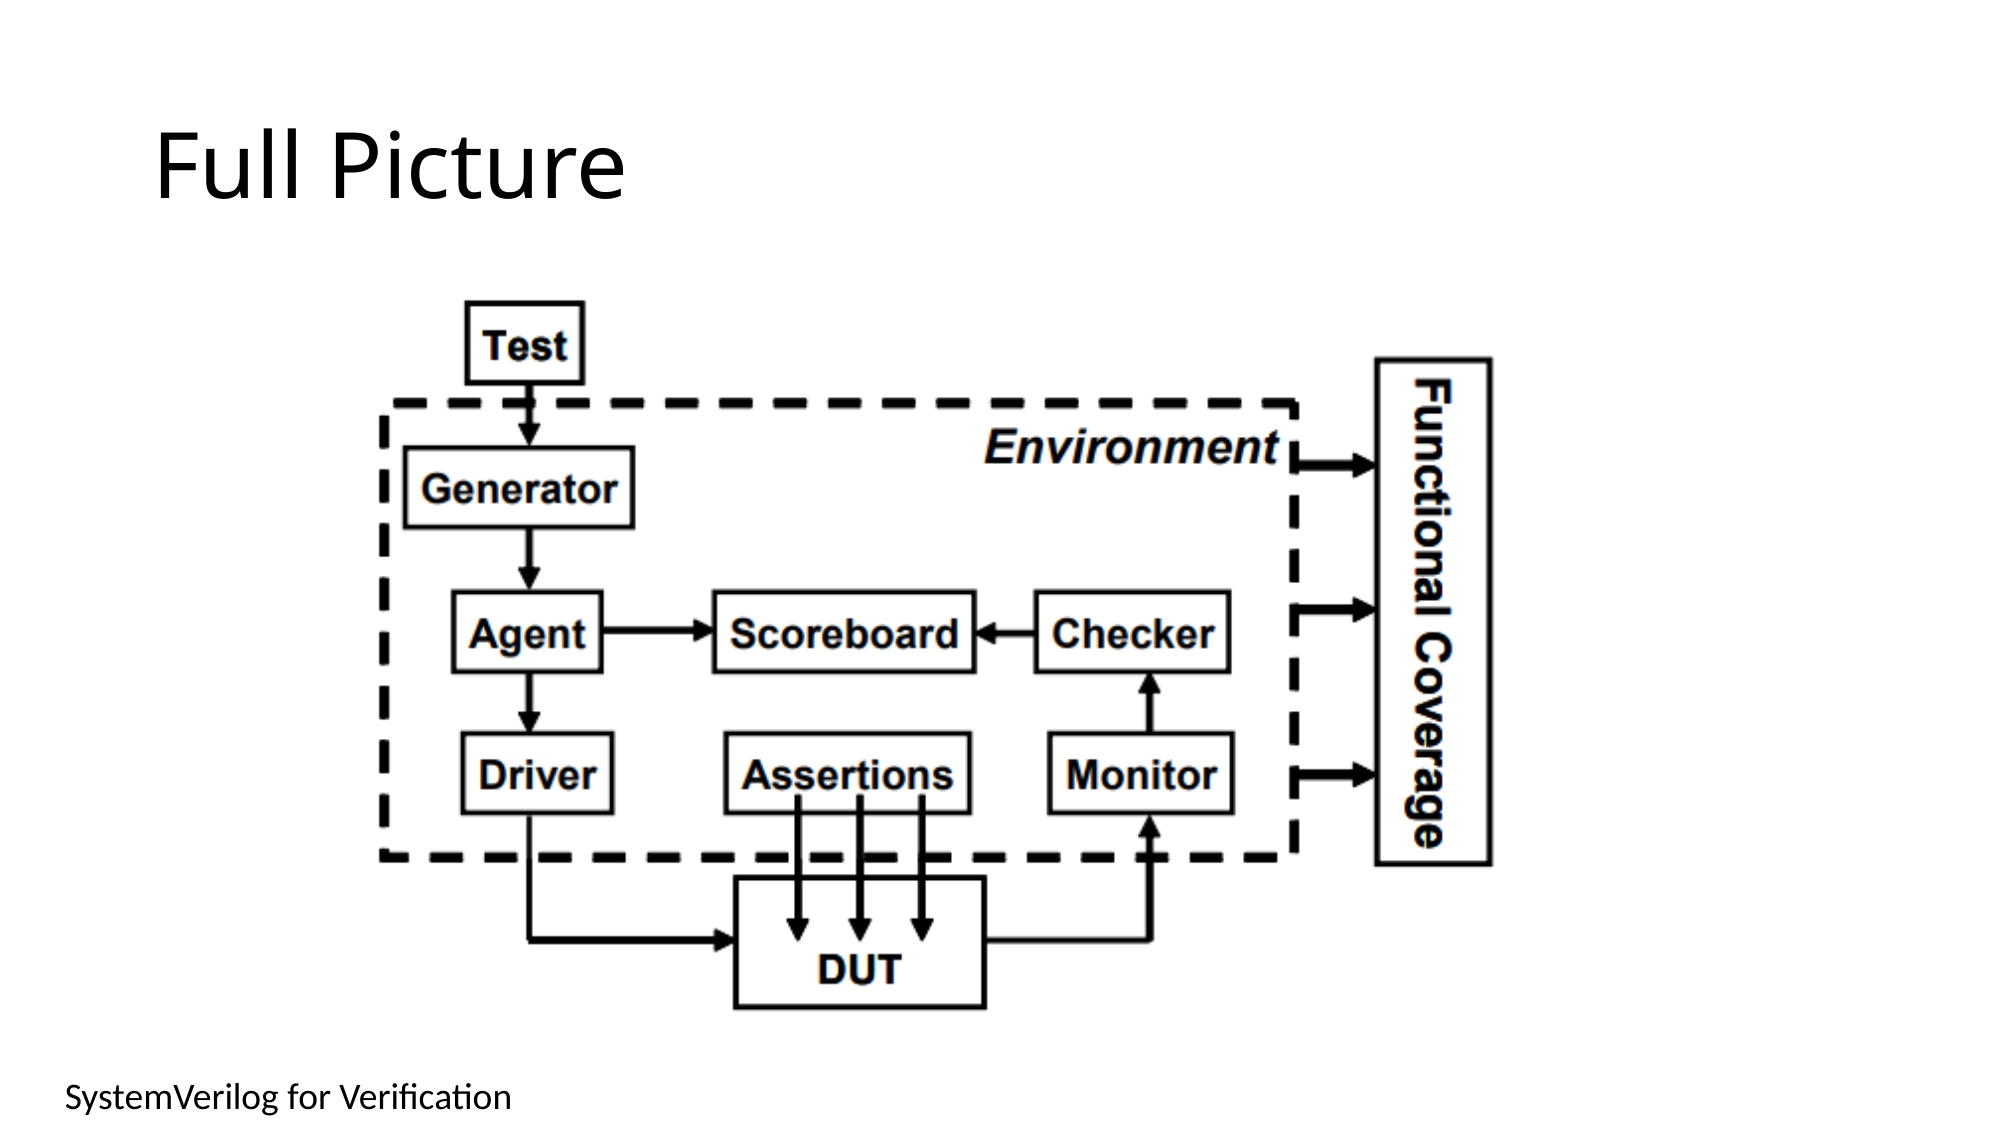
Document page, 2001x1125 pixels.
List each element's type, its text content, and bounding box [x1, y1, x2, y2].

text_box SystemVerilog for Verification [50, 1064, 1050, 1125]
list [338, 277, 1548, 1040]
title Full Picture [137, 59, 1863, 278]
